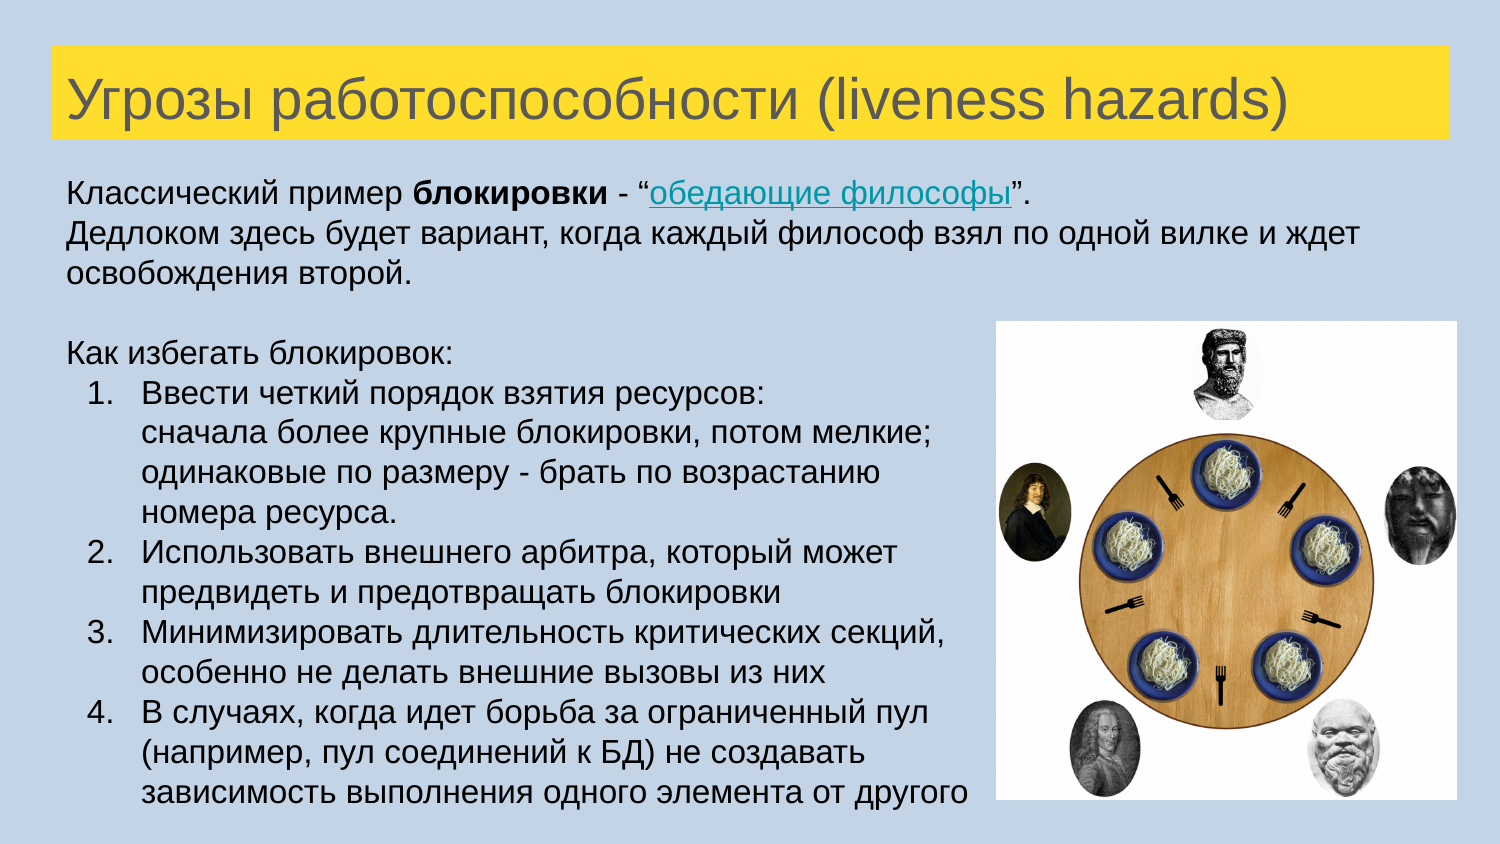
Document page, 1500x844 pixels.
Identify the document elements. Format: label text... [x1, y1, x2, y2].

picture [995, 321, 1457, 800]
text_box Классический пример блокировки - “обедающие философы”. Дедлоком здесь будет вариант, когда каждый философ взял по одной вилке и ждет освобождения второй. Как избегать блокировок: Ввести четкий порядок взятия ресурсов: сначала более крупные блокировки, потом мелкие; одинаковые по размеру - брать по возрастанию номера ресурса. Использовать внешнего арбитра, который может предвидеть и предотвращать блокировки Минимизировать длительность критических секций, особенно не делать внешние вызовы из них В случаях, когда идет борьба за ограниченный пул (например, пул соединений к БД) не создавать зависимость выполнения одного элемента от другого [51, 156, 1449, 800]
title Угрозы работоспособности (liveness hazards) [51, 45, 1449, 140]
